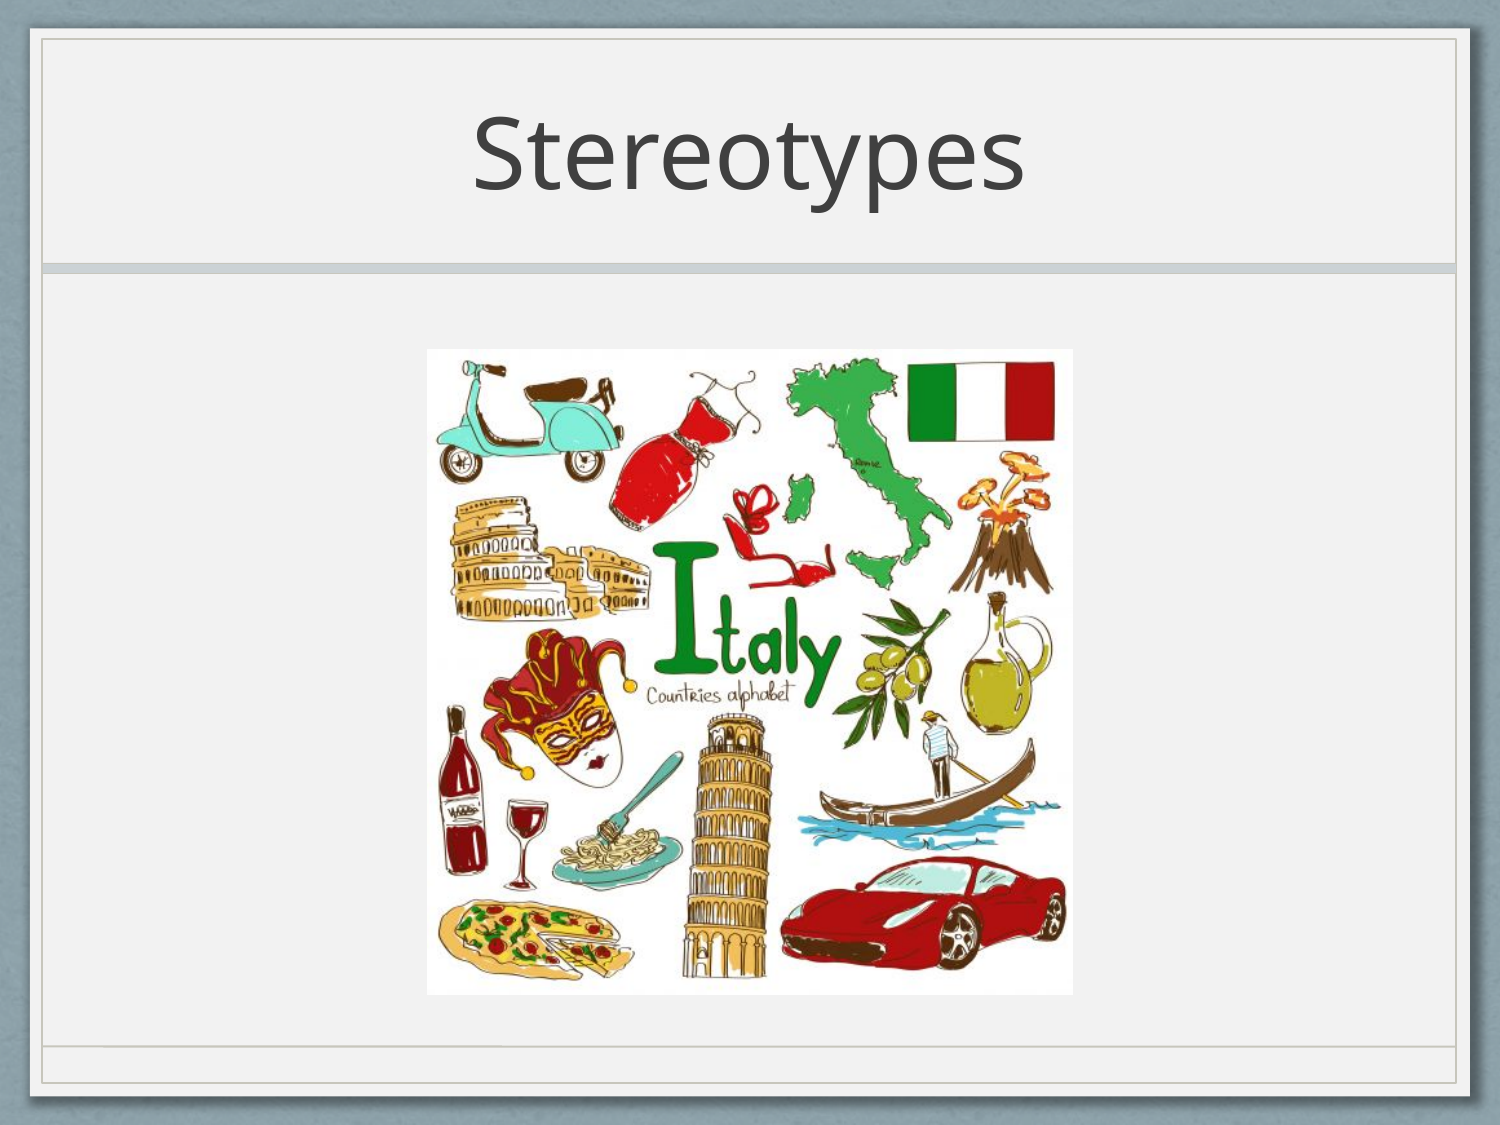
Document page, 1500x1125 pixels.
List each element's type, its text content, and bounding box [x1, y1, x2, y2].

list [147, 349, 1354, 996]
title Stereotypes [147, 40, 1353, 260]
